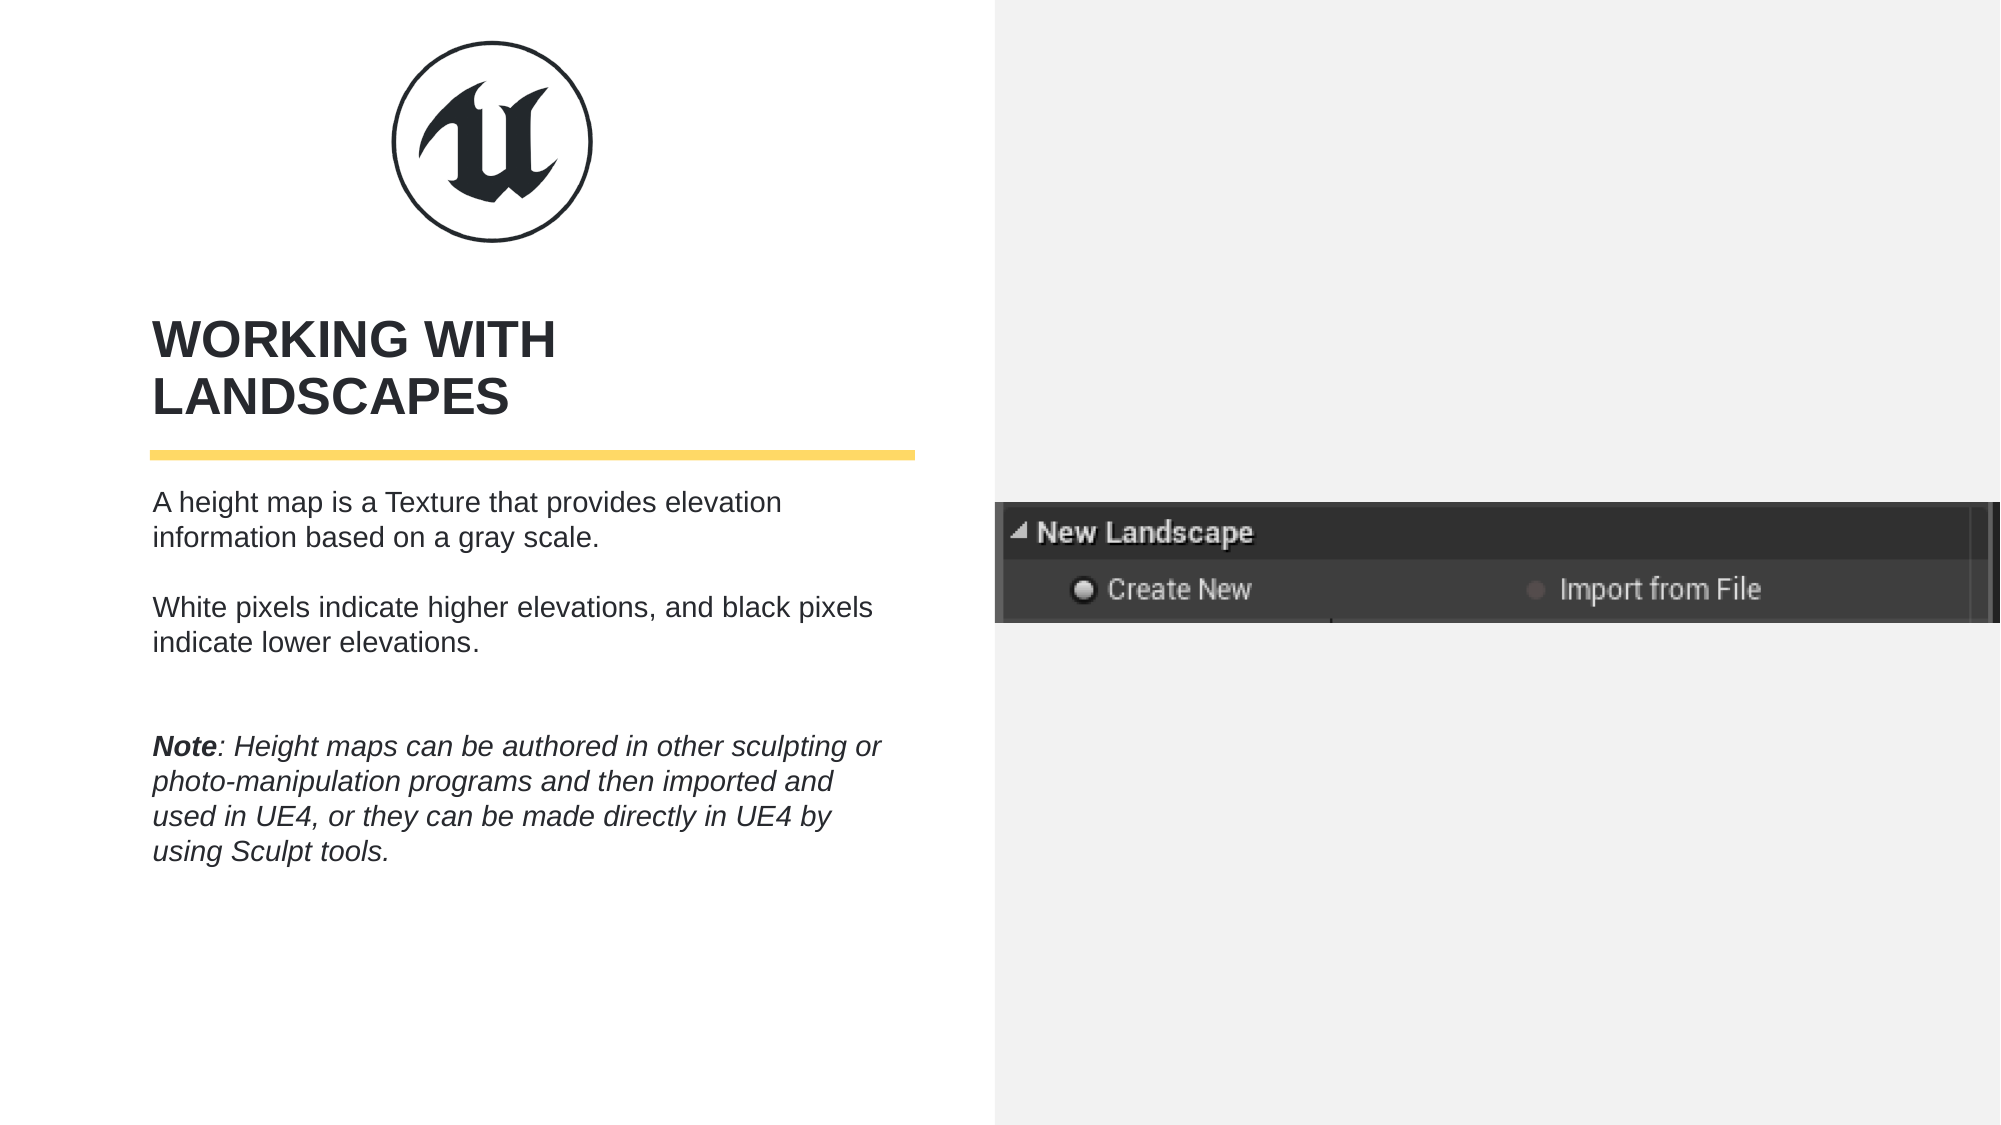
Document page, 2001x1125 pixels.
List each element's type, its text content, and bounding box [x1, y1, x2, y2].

list A height map is a Texture that provides elevation information based on a gray scale. White pixels indicate higher elevations, and black pixels indicate lower elevations. Note: Height maps can be authored in other sculpting or photo-manipulation programs and then imported and used in UE4, or they can be made directly in UE4 by using Sculpt tools. [137, 475, 903, 1125]
picture [384, 33, 601, 75]
title Working with Landscapes [137, 75, 903, 433]
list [994, 502, 2000, 623]
